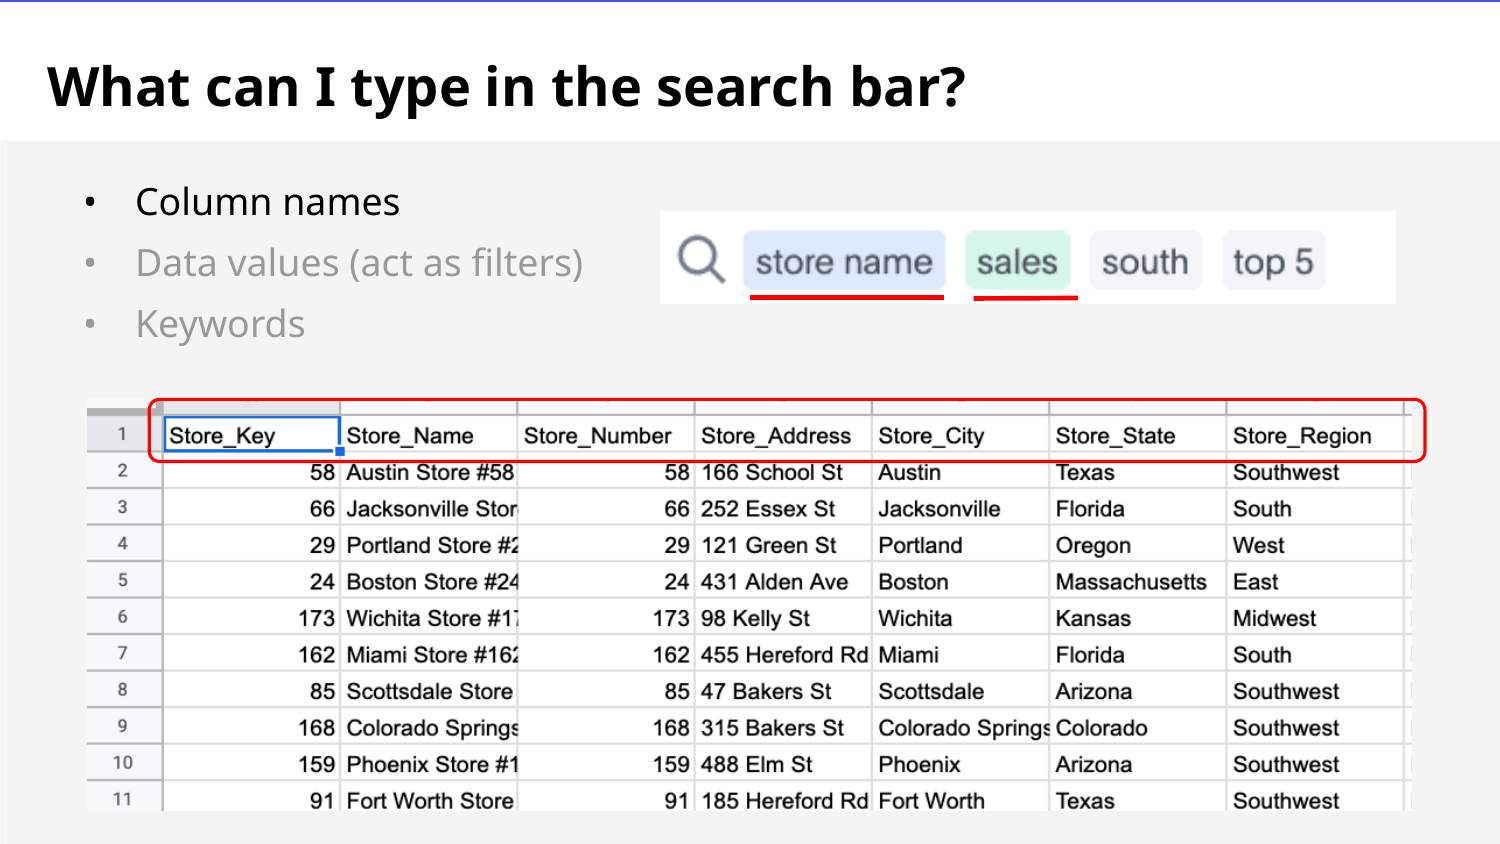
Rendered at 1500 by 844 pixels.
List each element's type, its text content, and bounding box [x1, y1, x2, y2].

picture [659, 211, 1397, 304]
title What can I type in the search bar? [32, 45, 1425, 124]
picture [87, 399, 1413, 812]
text_box [1415, 399, 1426, 461]
list Column names Data values (act as filters) Keywords [63, 163, 786, 344]
